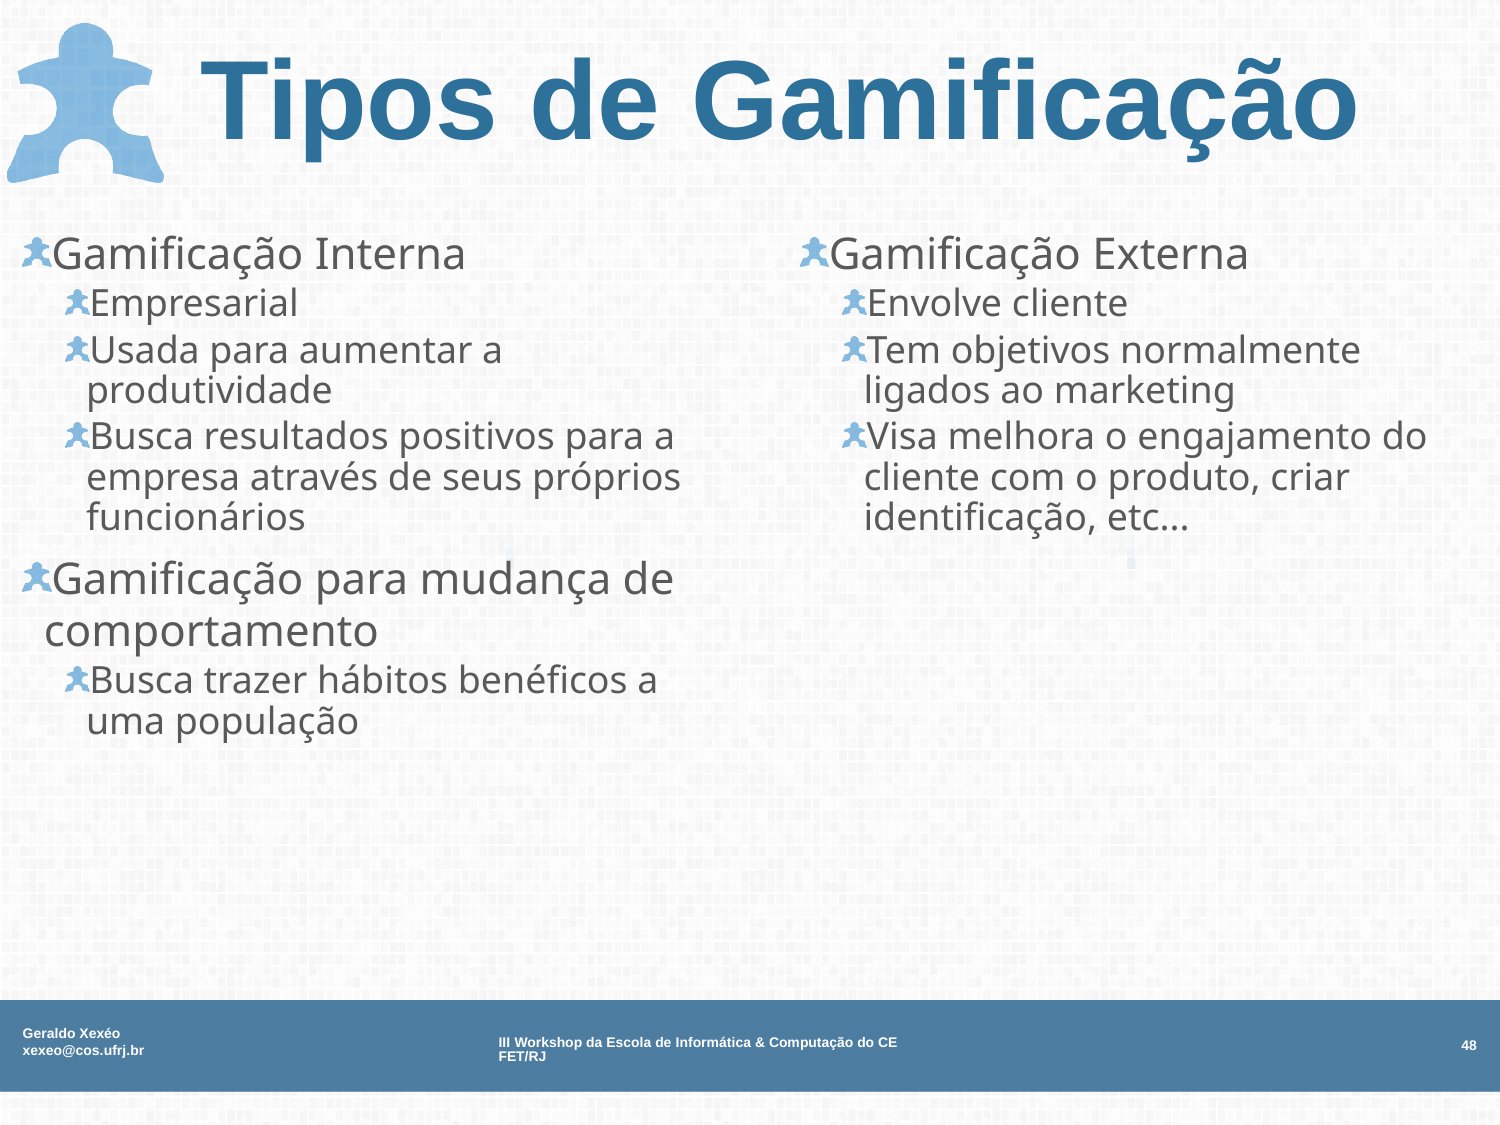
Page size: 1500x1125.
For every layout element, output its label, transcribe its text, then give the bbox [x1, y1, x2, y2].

title Tipos de Gamificação [185, 11, 1481, 195]
list Gamificação Interna Empresarial Usada para aumentar a produtividade Busca resultados positivos para a empresa através de seus próprios funcionários Gamificação para mudança de comportamento Busca trazer hábitos benéficos a uma população [7, 218, 704, 971]
slide_number Geraldo Xexéo xexeo@cos.ufrj.br [7, 1017, 203, 1066]
picture [0, 0, 1500, 1125]
list Gamificação Externa Envolve cliente Tem objetivos normalmente ligados ao marketing Visa melhora o engajamento do cliente com o produto, criar identificação, etc... [785, 218, 1481, 971]
slide_number 48 [1297, 1021, 1492, 1069]
footer III Workshop da Escola de Informática & Computação do CEFET/RJ [483, 1017, 919, 1066]
